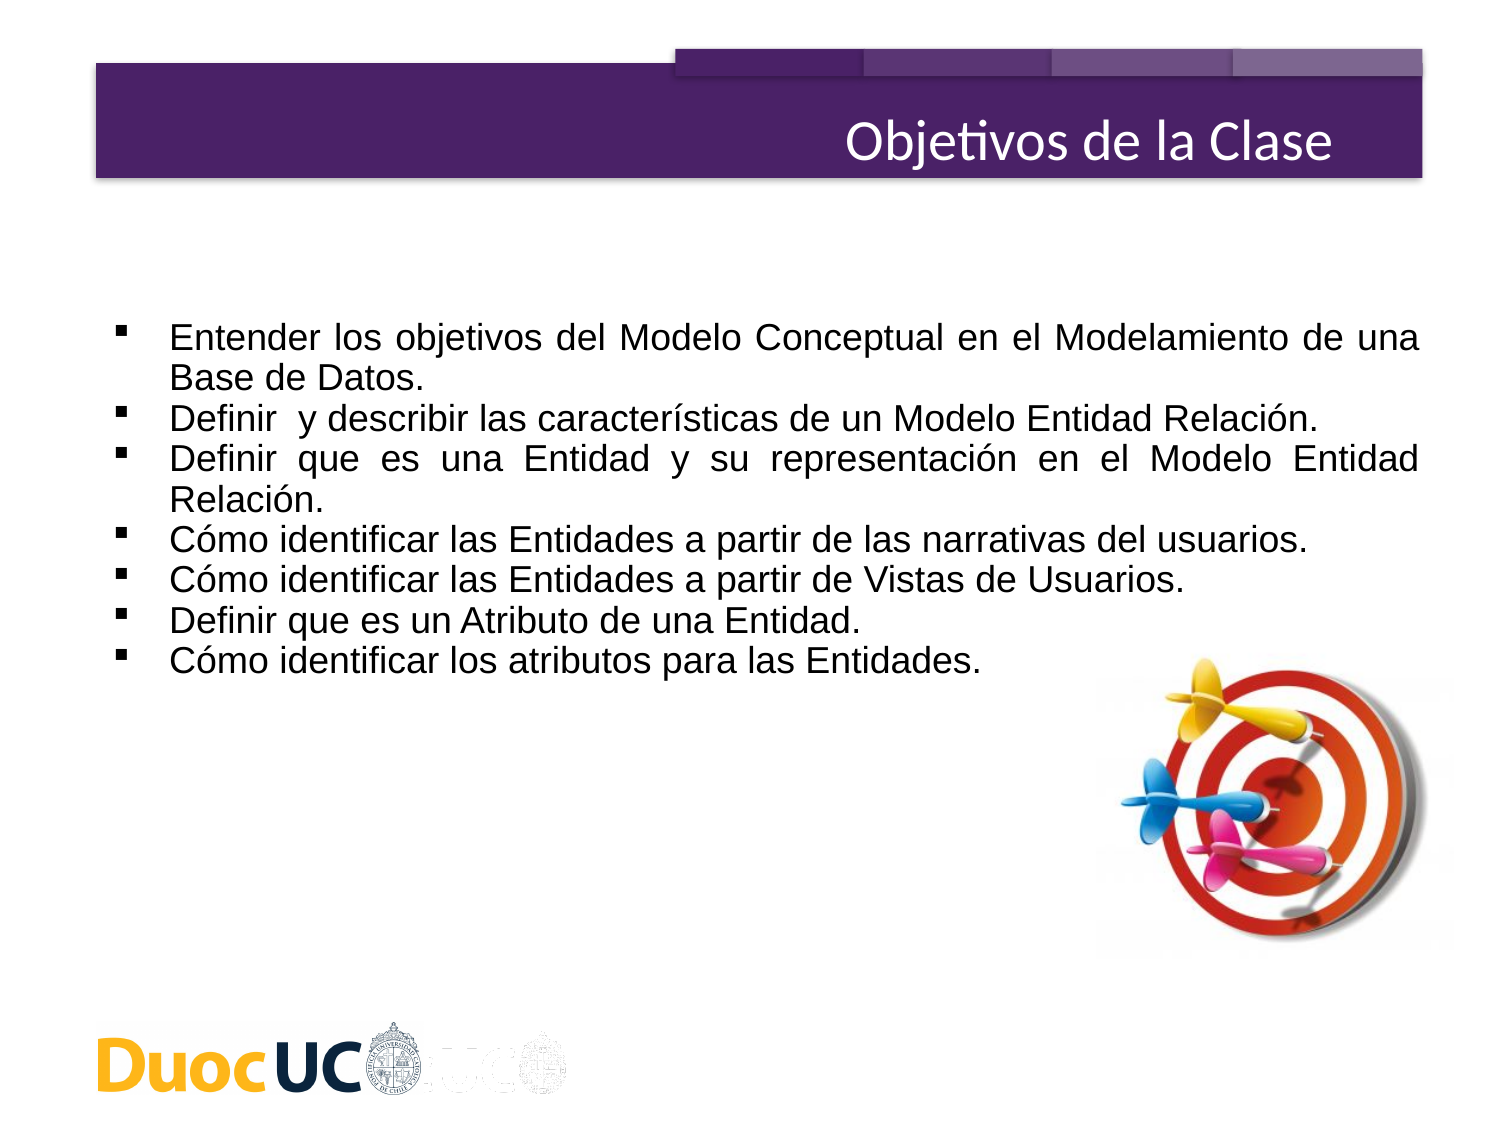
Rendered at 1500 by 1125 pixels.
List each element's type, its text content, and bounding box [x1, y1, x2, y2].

text_box Entender los objetivos del Modelo Conceptual en el Modelamiento de una Base de Datos. Definir y describir las características de un Modelo Entidad Relación. Definir que es una Entidad y su representación en el Modelo Entidad Relación. Cómo identificar las Entidades a partir de las narrativas del usuarios. Cómo identificar las Entidades a partir de Vistas de Usuarios. Definir que es un Atributo de una Entidad. Cómo identificar los atributos para las Entidades. [98, 310, 1435, 690]
picture [1096, 634, 1454, 967]
text_box Objetivos de la Clase [733, 95, 1349, 180]
picture [96, 1021, 566, 1095]
